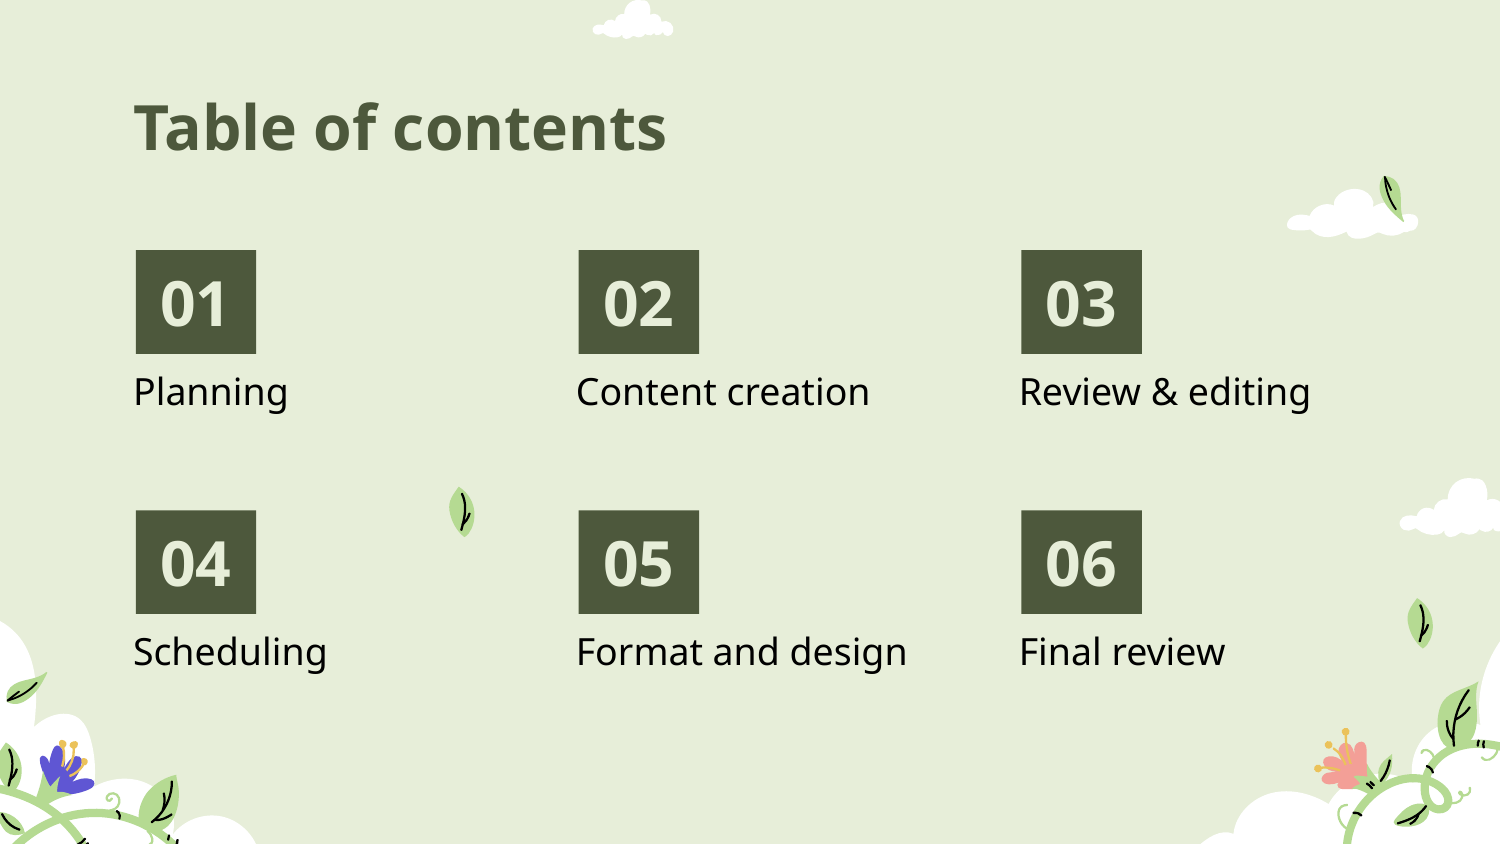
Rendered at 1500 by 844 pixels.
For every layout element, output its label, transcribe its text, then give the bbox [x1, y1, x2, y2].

title 06 [1021, 510, 1142, 612]
subtitle Review & editing [1003, 352, 1382, 430]
subtitle Format and design [560, 612, 940, 691]
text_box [448, 486, 475, 538]
title 05 [578, 510, 700, 612]
subtitle Planning [118, 352, 497, 430]
subtitle Content creation [560, 352, 940, 430]
title 03 [1021, 250, 1142, 352]
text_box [1382, 174, 1402, 224]
title Table of contents [118, 72, 1382, 167]
text_box [1287, 188, 1419, 239]
title 02 [578, 250, 700, 352]
title 04 [135, 510, 257, 612]
subtitle Final review [1003, 612, 1382, 691]
subtitle Scheduling [118, 612, 497, 691]
title 01 [135, 250, 257, 352]
